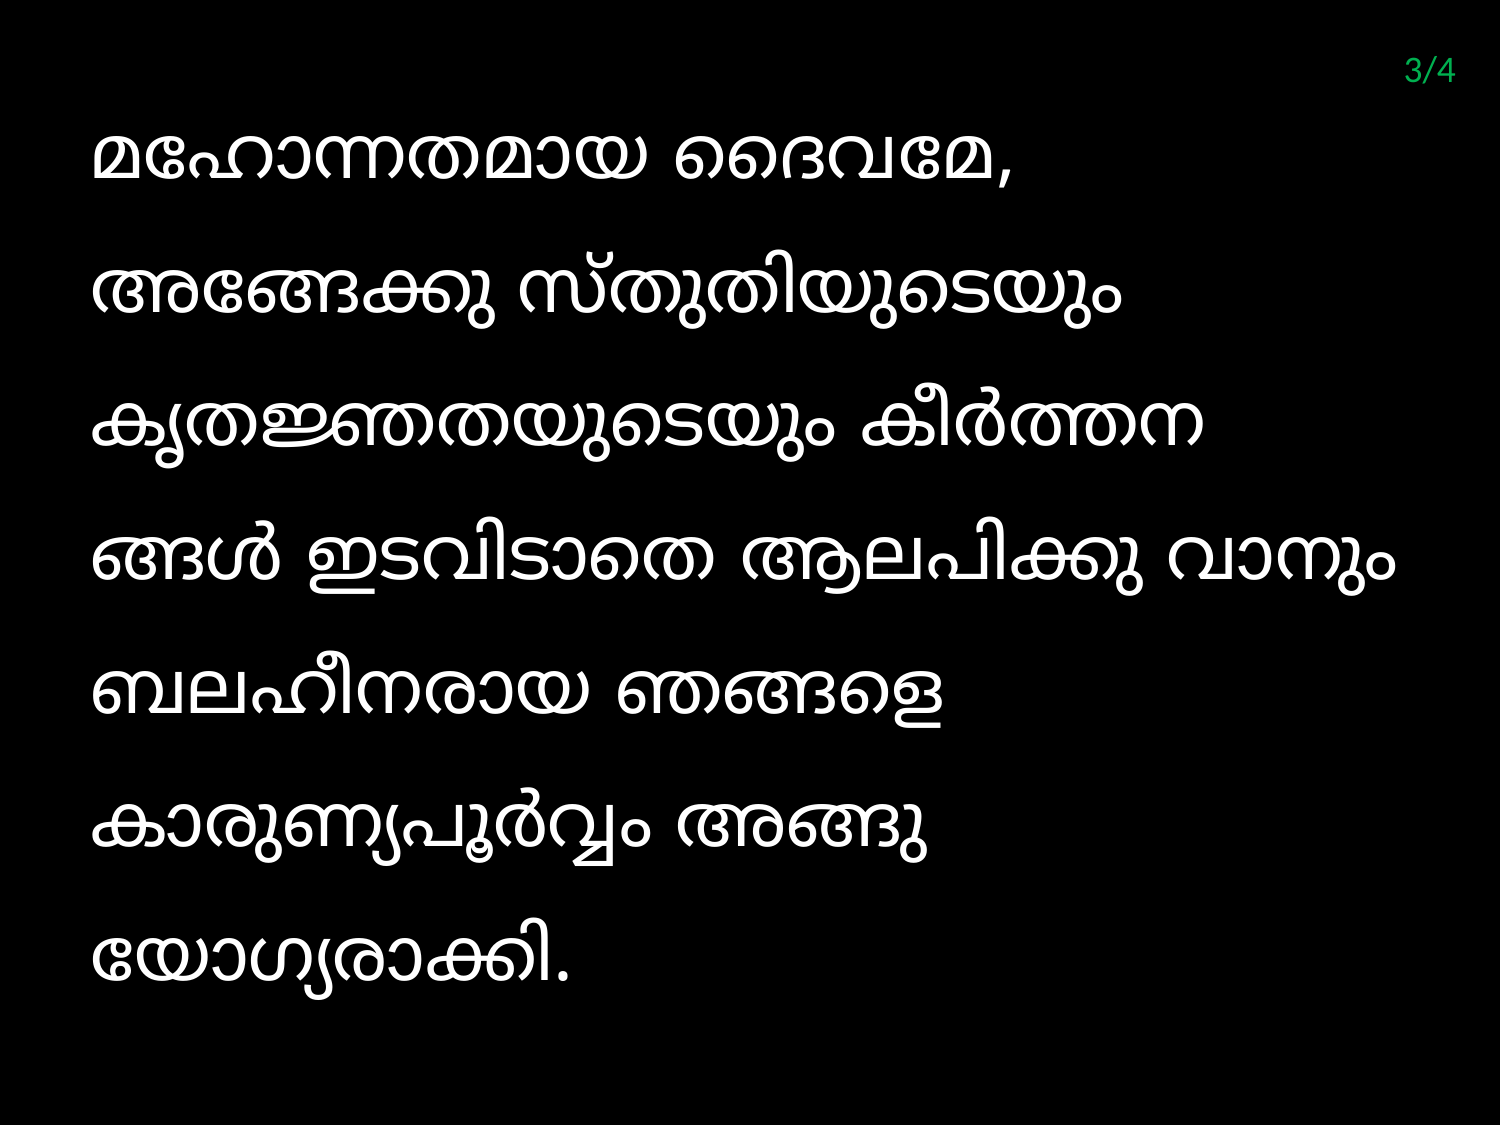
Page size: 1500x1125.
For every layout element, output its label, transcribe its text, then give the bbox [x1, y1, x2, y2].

text_box 3/4 [1388, 37, 1471, 98]
list മഹോന്നതമായ ദൈവമേ, അങ്ങേക്കു സ്തുതിയുടെയും കൃതജ്ഞതയുടെയും കീര്‍ത്തന ങ്ങള്‍ ഇടവിടാതെ ആലപിക്കു വാനും ബലഹീനരായ ഞങ്ങളെ കാരുണ്യപൂര്‍വ്വം അങ്ങു യോഗ്യരാക്കി. [75, 50, 1425, 1005]
